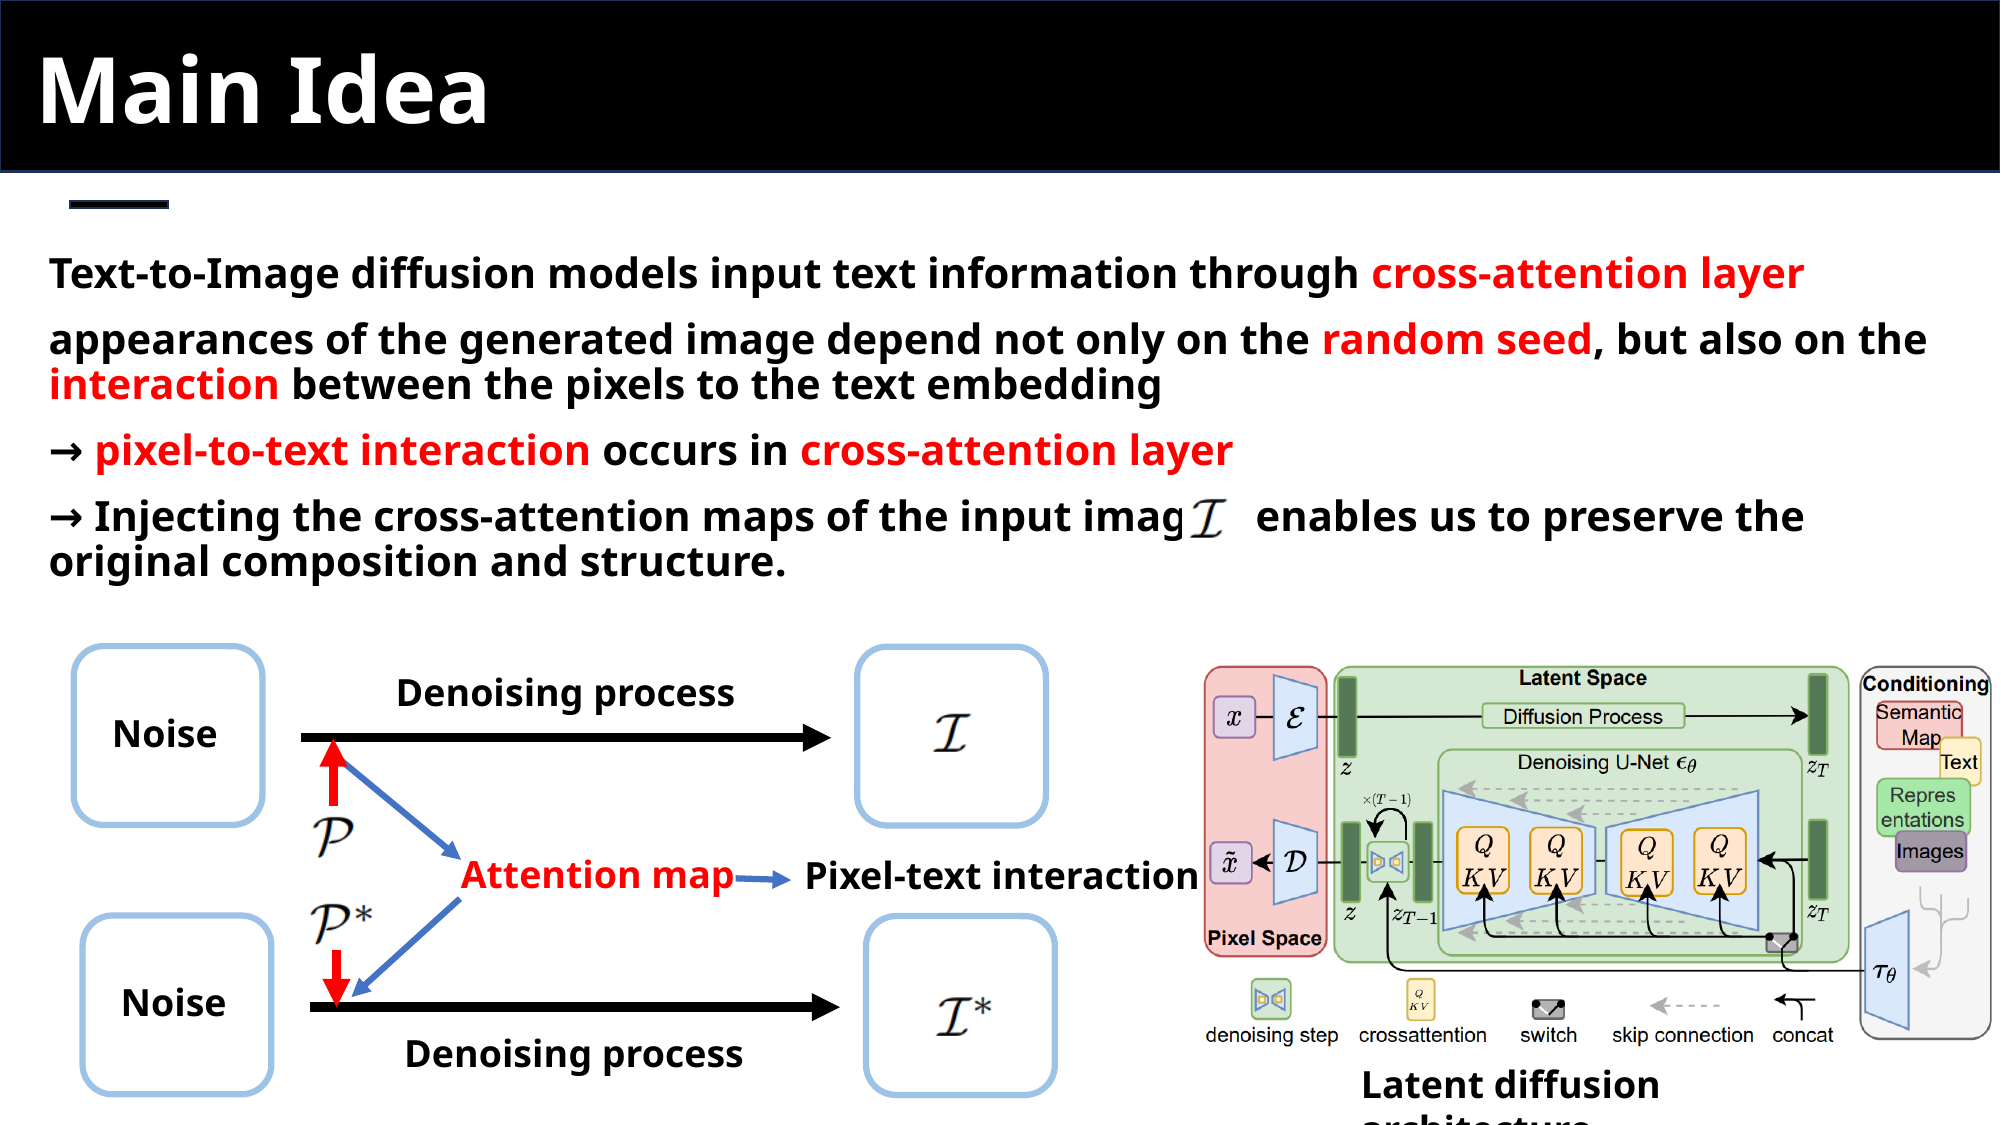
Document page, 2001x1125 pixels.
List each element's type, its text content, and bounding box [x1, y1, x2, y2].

text_box Latent diffusion architecture [1346, 1060, 1895, 1125]
text_box [69, 200, 169, 209]
picture [1182, 485, 1234, 543]
text_box Noise [105, 971, 242, 1077]
text_box Denoising process [380, 661, 814, 722]
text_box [336, 756, 462, 860]
text_box [0, 0, 2000, 173]
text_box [351, 898, 460, 998]
text_box Noise [97, 702, 233, 807]
picture [931, 982, 994, 1045]
picture [301, 898, 351, 954]
picture [925, 700, 978, 757]
text_box [865, 915, 1056, 1096]
title Main Idea [19, 21, 1745, 166]
text_box [81, 914, 273, 1096]
text_box Denoising process [389, 1022, 823, 1083]
text_box Text-to-Image diffusion models input text information through cross-attention layer appearances of the generated image depend not only on the random seed, but also on the interaction between the pixels to the text embedding → pixel-to-text interaction occurs in cross-attention layer → Injecting the cross-attention maps of the input image enables us to preserve the original composition and structure. [33, 244, 1978, 1023]
text_box Attention map [446, 843, 978, 904]
text_box Pixel-text interaction [789, 844, 1182, 904]
picture [1182, 649, 2000, 1060]
picture [306, 802, 361, 866]
